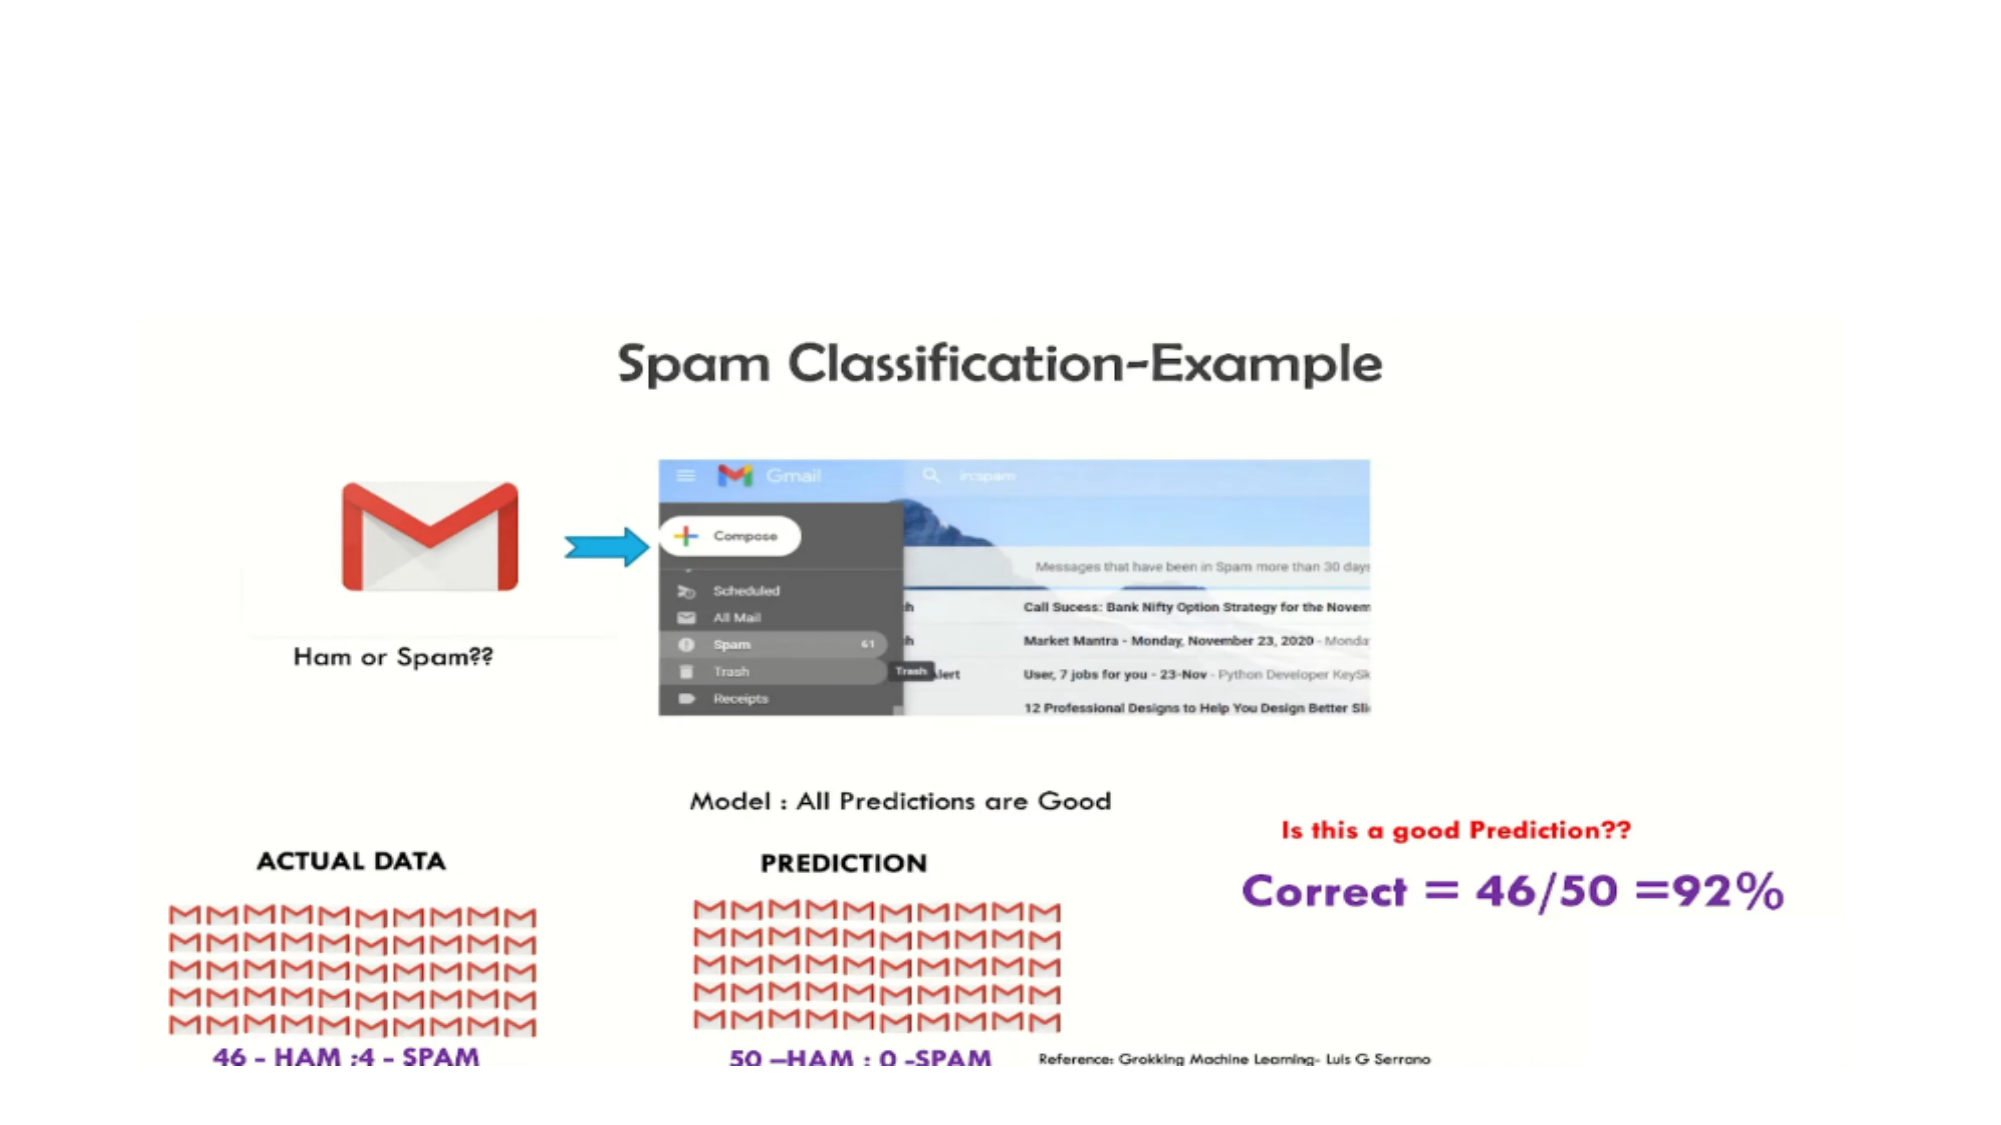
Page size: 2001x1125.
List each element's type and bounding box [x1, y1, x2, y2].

list [137, 318, 1846, 1066]
